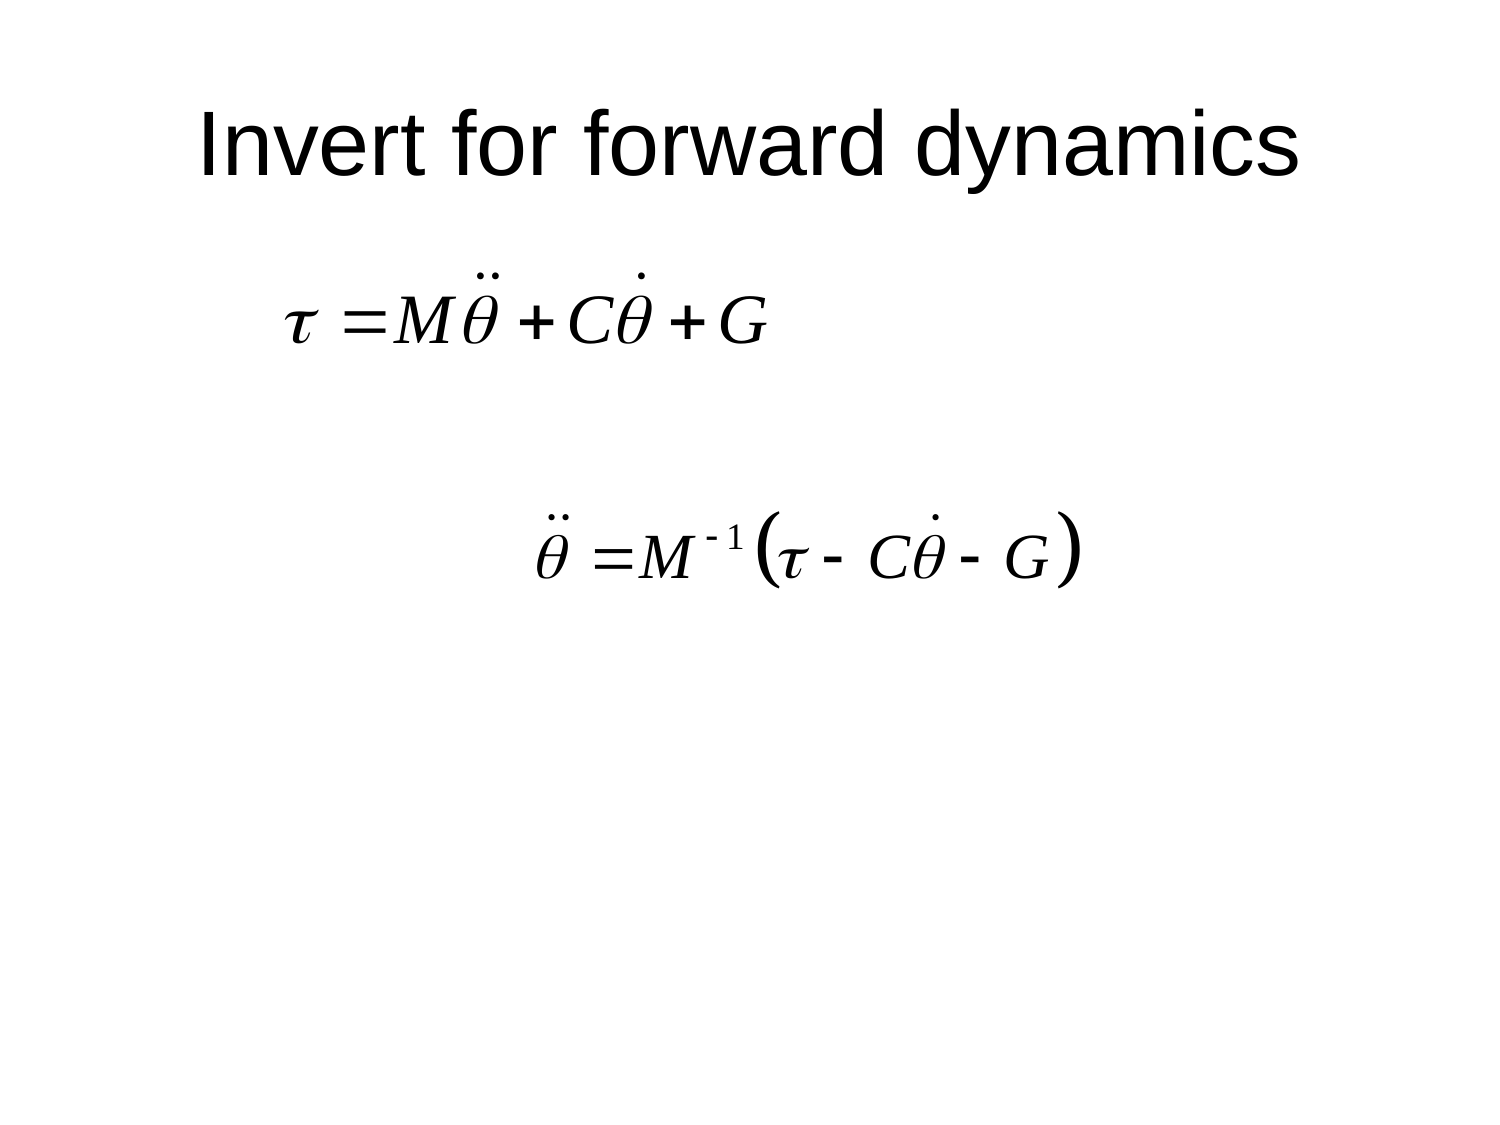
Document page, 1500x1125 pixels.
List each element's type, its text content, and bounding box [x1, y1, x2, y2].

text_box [526, 503, 1091, 622]
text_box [277, 266, 785, 362]
title Invert for forward dynamics [75, 45, 1425, 233]
